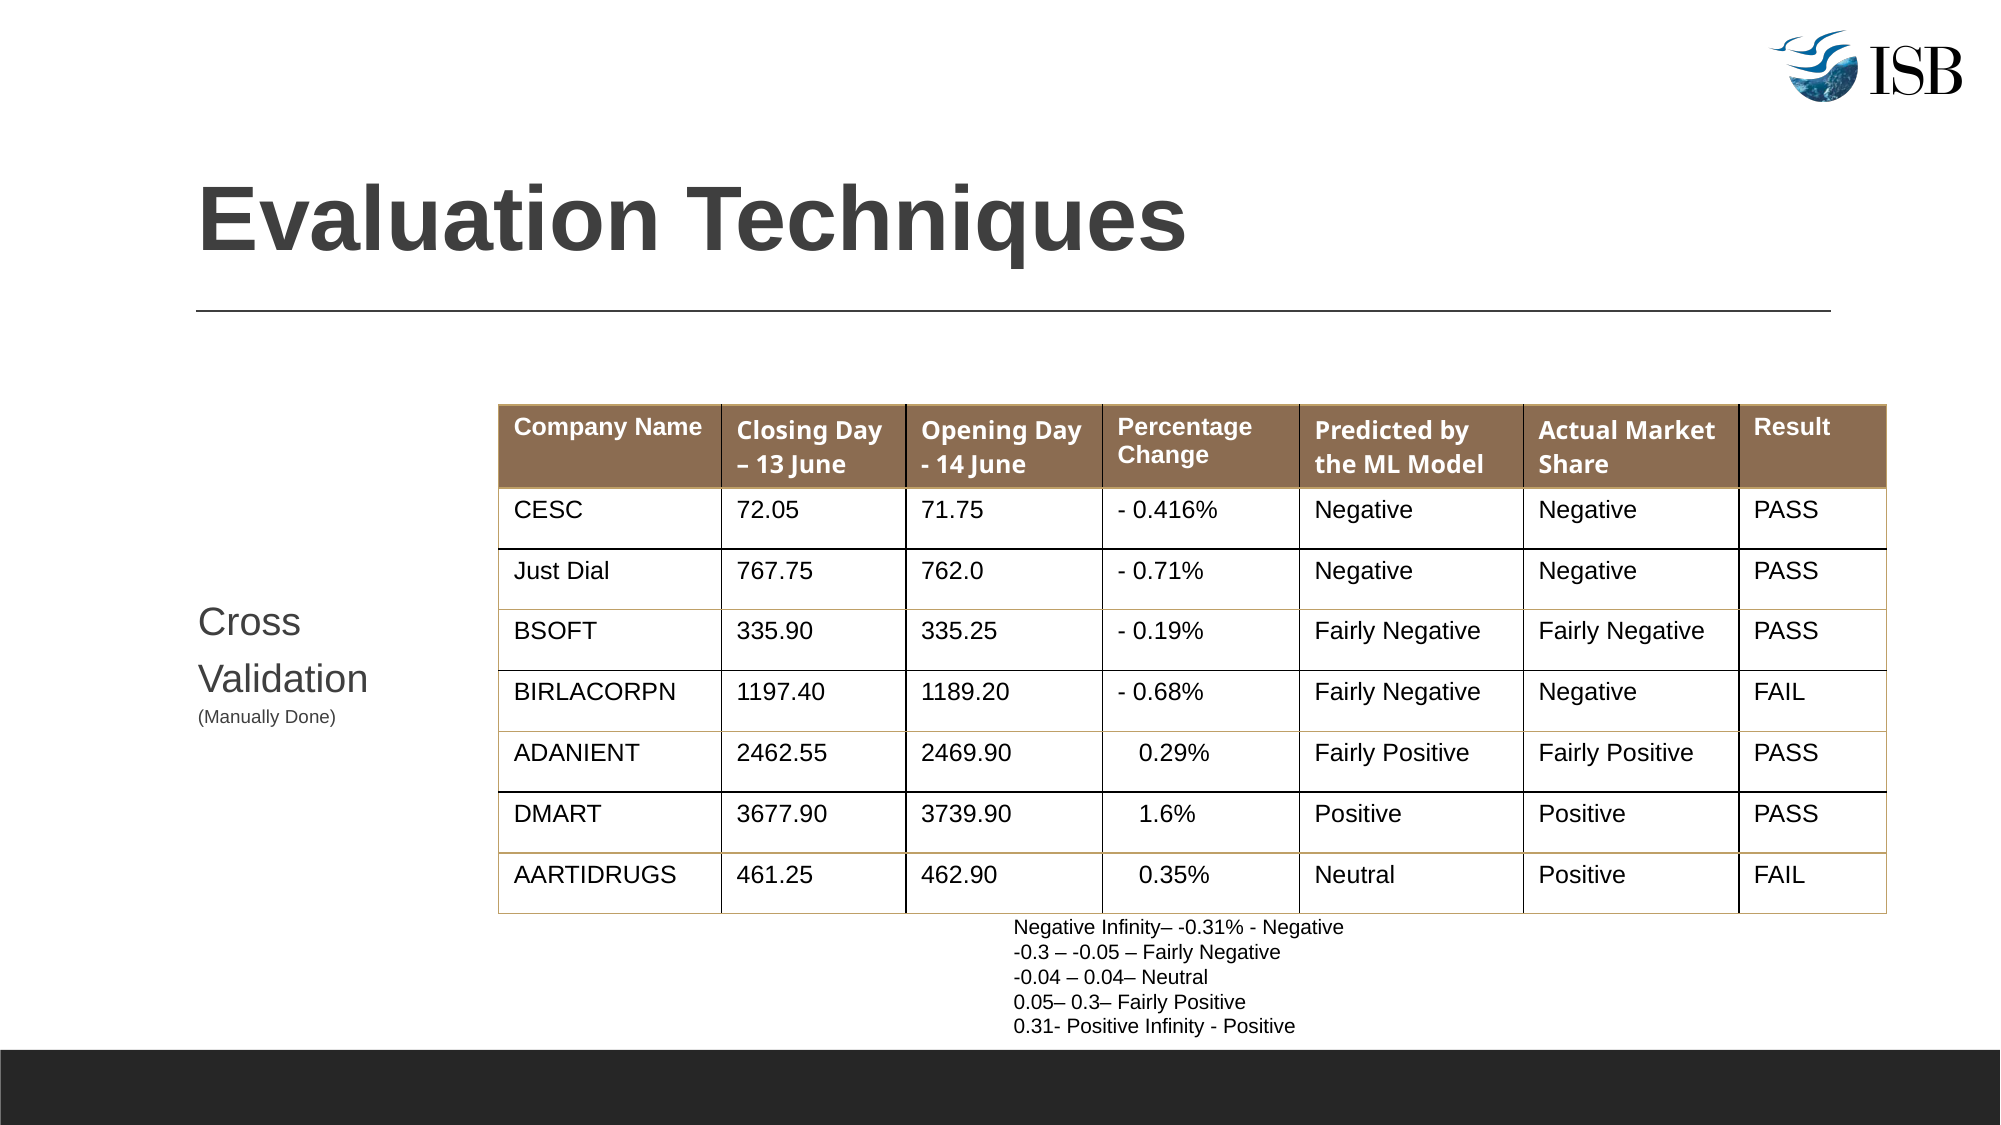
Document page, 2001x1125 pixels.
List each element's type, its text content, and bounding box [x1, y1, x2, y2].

table_cell Fairly Positive [1524, 732, 1738, 791]
table_cell PASS [1740, 610, 1886, 670]
table_cell 72.05 [722, 489, 905, 548]
table_cell ADANIENT [499, 732, 721, 791]
table_cell BIRLACORPN [499, 671, 721, 731]
table_cell AARTIDRUGS [499, 854, 721, 913]
table_header Company Name [499, 406, 721, 487]
table_cell Negative [1300, 550, 1523, 609]
table_header Percentage Change [1103, 406, 1299, 487]
list Cross Validation (Manually Done) [180, 347, 442, 963]
table_header Result [1740, 406, 1886, 487]
table_cell Negative [1524, 671, 1738, 731]
table_cell PASS [1740, 732, 1886, 791]
table_cell Just Dial [499, 550, 721, 609]
table_cell Neutral [1300, 854, 1523, 913]
table_cell Positive [1300, 793, 1523, 852]
table_cell 1197.40 [722, 671, 905, 731]
table_cell 2462.55 [722, 732, 905, 791]
table_cell - 0.71% [1103, 550, 1299, 609]
text_box Negative Infinity– -0.31% - Negative -0.3 – -0.05 – Fairly Negative -0.04 – 0.04– Neutral 0.05– 0.3– Fairly Positive 0.31- Positive Infinity - Positive [998, 905, 1387, 1046]
table_cell 3677.90 [722, 793, 905, 852]
table_cell 335.90 [722, 610, 905, 670]
table_cell Positive [1524, 793, 1738, 852]
table_cell Negative [1300, 489, 1523, 548]
table_cell 1.6% [1103, 793, 1299, 852]
table_cell 767.75 [722, 550, 905, 609]
table_cell PASS [1740, 793, 1886, 852]
table_cell - 0.416% [1103, 489, 1299, 548]
table_cell 335.25 [907, 610, 1102, 670]
table_cell 0.29% [1103, 732, 1299, 791]
table_header Predicted by the ML Model [1300, 406, 1523, 487]
table_cell FAIL [1740, 854, 1886, 913]
table_header Closing Day – 13 June [722, 406, 905, 487]
table_cell 71.75 [907, 489, 1102, 548]
table_cell Negative [1524, 489, 1738, 548]
table_cell 3739.90 [907, 793, 1102, 852]
picture [1768, 29, 1962, 103]
table_cell BSOFT [499, 610, 721, 670]
table_cell - 0.68% [1103, 671, 1299, 731]
table_cell 762.0 [907, 550, 1102, 609]
table_cell 462.90 [907, 854, 1102, 913]
table_cell FAIL [1740, 671, 1886, 731]
table_cell 461.25 [722, 854, 905, 913]
table_cell PASS [1740, 550, 1886, 609]
table_cell 2469.90 [907, 732, 1102, 791]
table_cell CESC [499, 489, 721, 548]
table_cell Positive [1524, 854, 1738, 913]
table_cell PASS [1740, 489, 1886, 548]
table_cell Fairly Negative [1524, 610, 1738, 670]
table_cell 0.35% [1103, 854, 1299, 905]
table_cell 1189.20 [907, 671, 1102, 731]
table_header Opening Day - 14 June [907, 406, 1102, 487]
table_cell - 0.19% [1103, 610, 1299, 670]
table_header Actual Market Share [1524, 406, 1738, 487]
table_cell Fairly Positive [1300, 732, 1523, 791]
table_cell Fairly Negative [1300, 671, 1523, 731]
table_cell Fairly Negative [1300, 610, 1523, 670]
table_cell Negative [1524, 550, 1738, 609]
title Evaluation Techniques [180, 47, 1830, 285]
table_cell DMART [499, 793, 721, 852]
